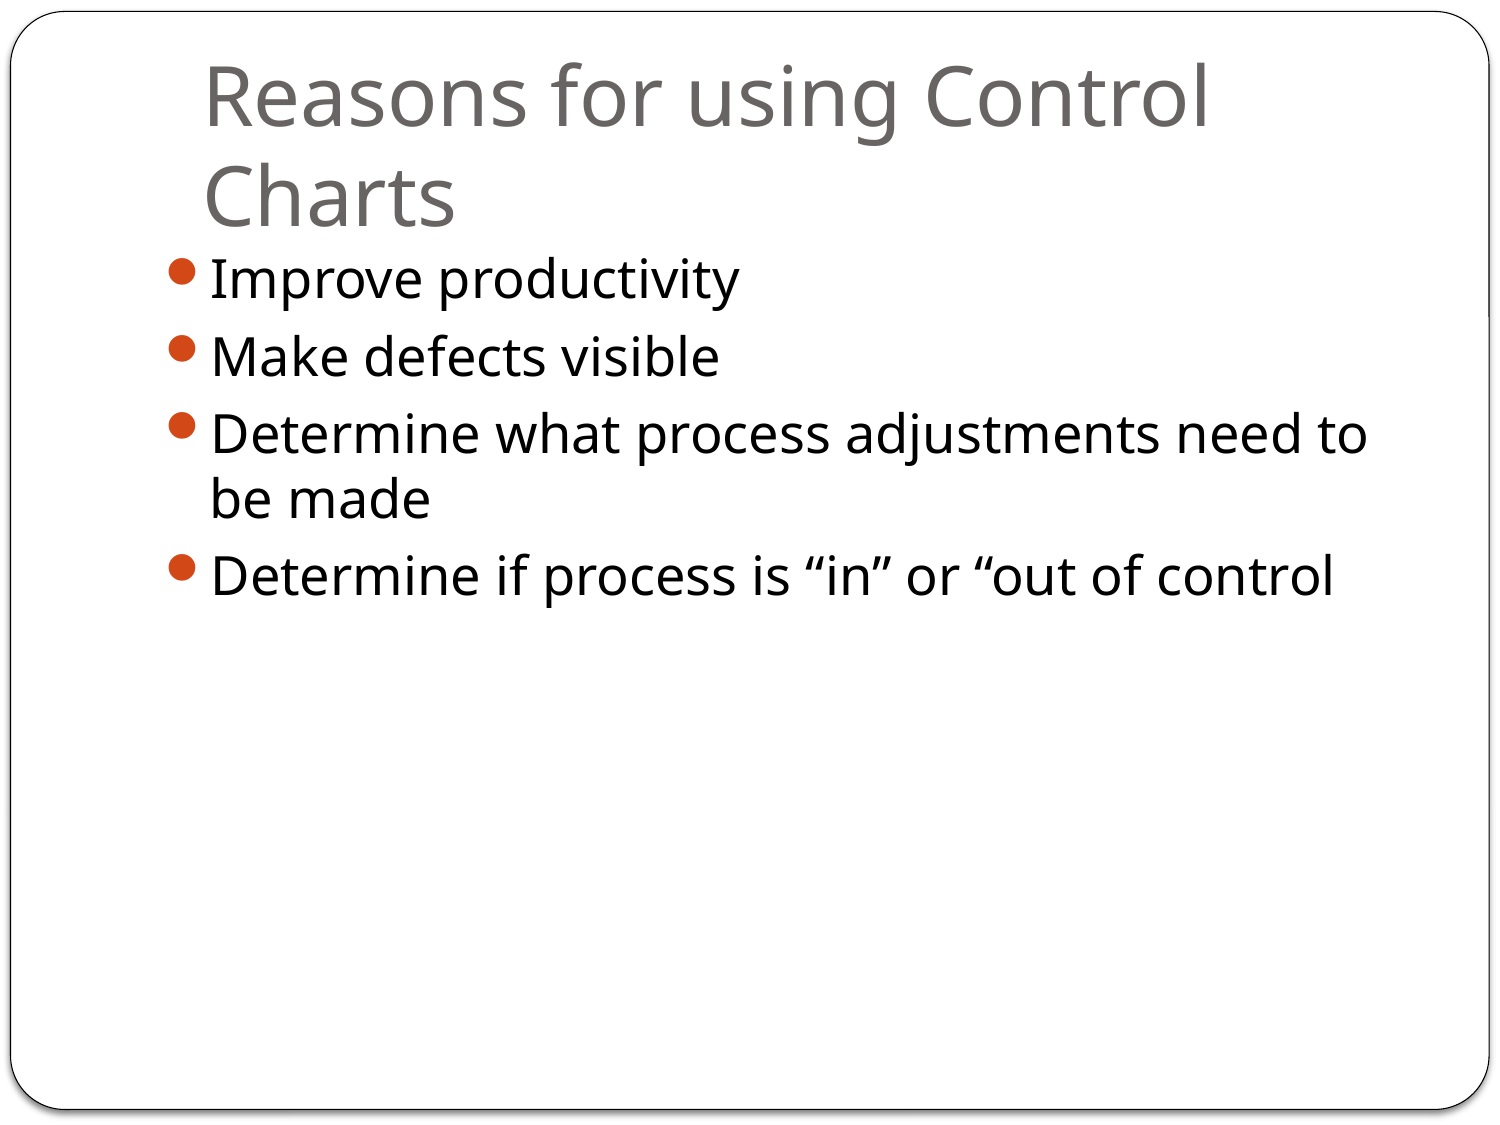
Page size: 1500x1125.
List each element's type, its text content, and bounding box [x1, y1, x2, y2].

title Reasons for using Control Charts [187, 32, 1463, 259]
list Improve productivity Make defects visible Determine what process adjustments need to be made Determine if process is “in” or “out of control [150, 237, 1425, 988]
